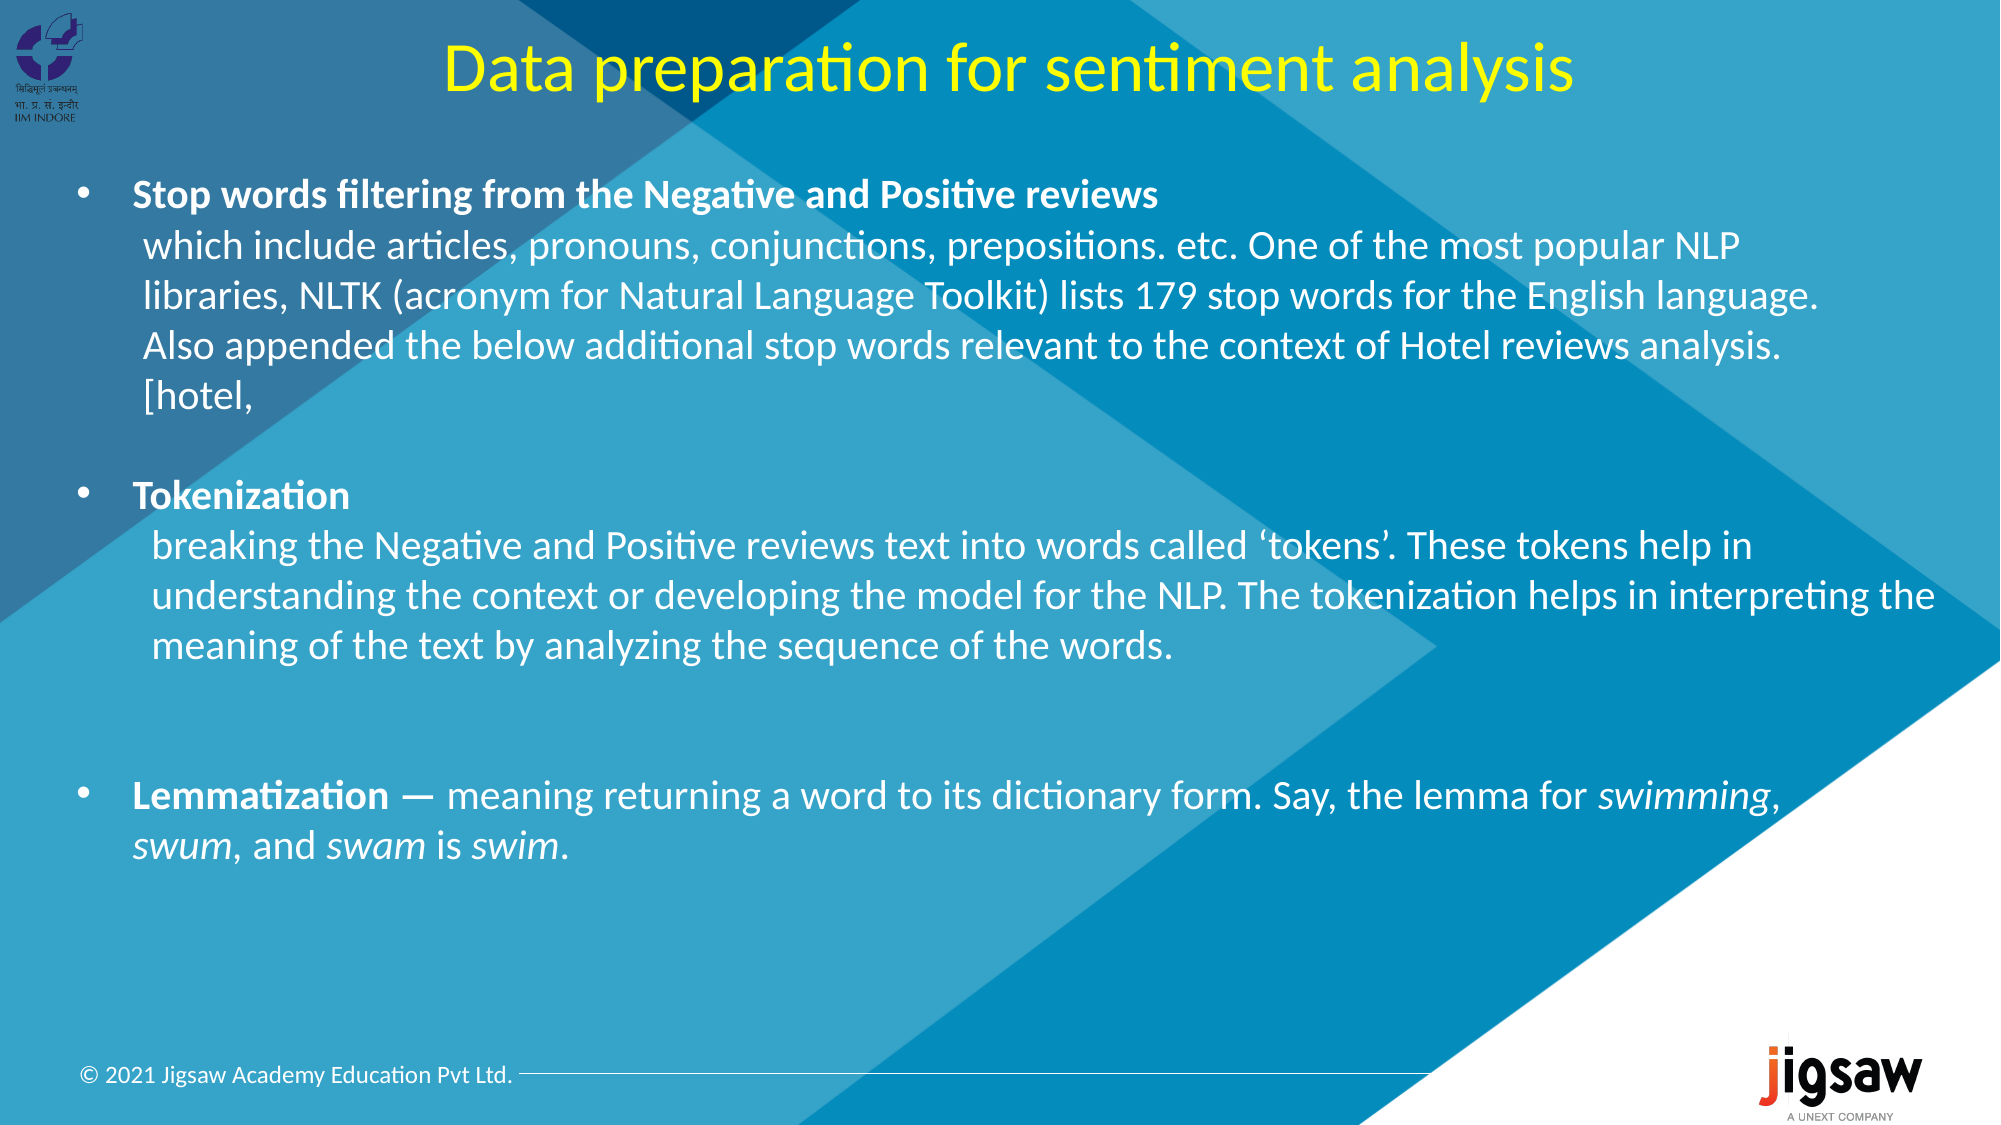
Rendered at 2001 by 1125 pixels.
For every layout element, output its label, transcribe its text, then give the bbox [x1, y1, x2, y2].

picture [1361, 662, 2000, 1125]
picture [1133, 0, 2000, 628]
text_box Stop words filtering from the Negative and Positive reviews which include articles, pronouns, conjunctions, prepositions. etc. One of the most popular NLP libraries, NLTK (acronym for Natural Language Toolkit) lists 179 stop words for the English language. Also appended the below additional stop words relevant to the context of Hotel reviews analysis. [hotel, Tokenization breaking the Negative and Positive reviews text into words called ‘tokens’. These tokens help in understanding the context or developing the model for the NLP. The tokenization helps in interpreting the meaning of the text by analyzing the sequence of the words. Lemmatization — meaning returning a word to its dictionary form. Say, the lemma for swimming, swum, and swam is swim. [61, 159, 1957, 875]
picture [0, 0, 1129, 1125]
text_box Data preparation for sentiment analysis [147, 22, 1873, 114]
